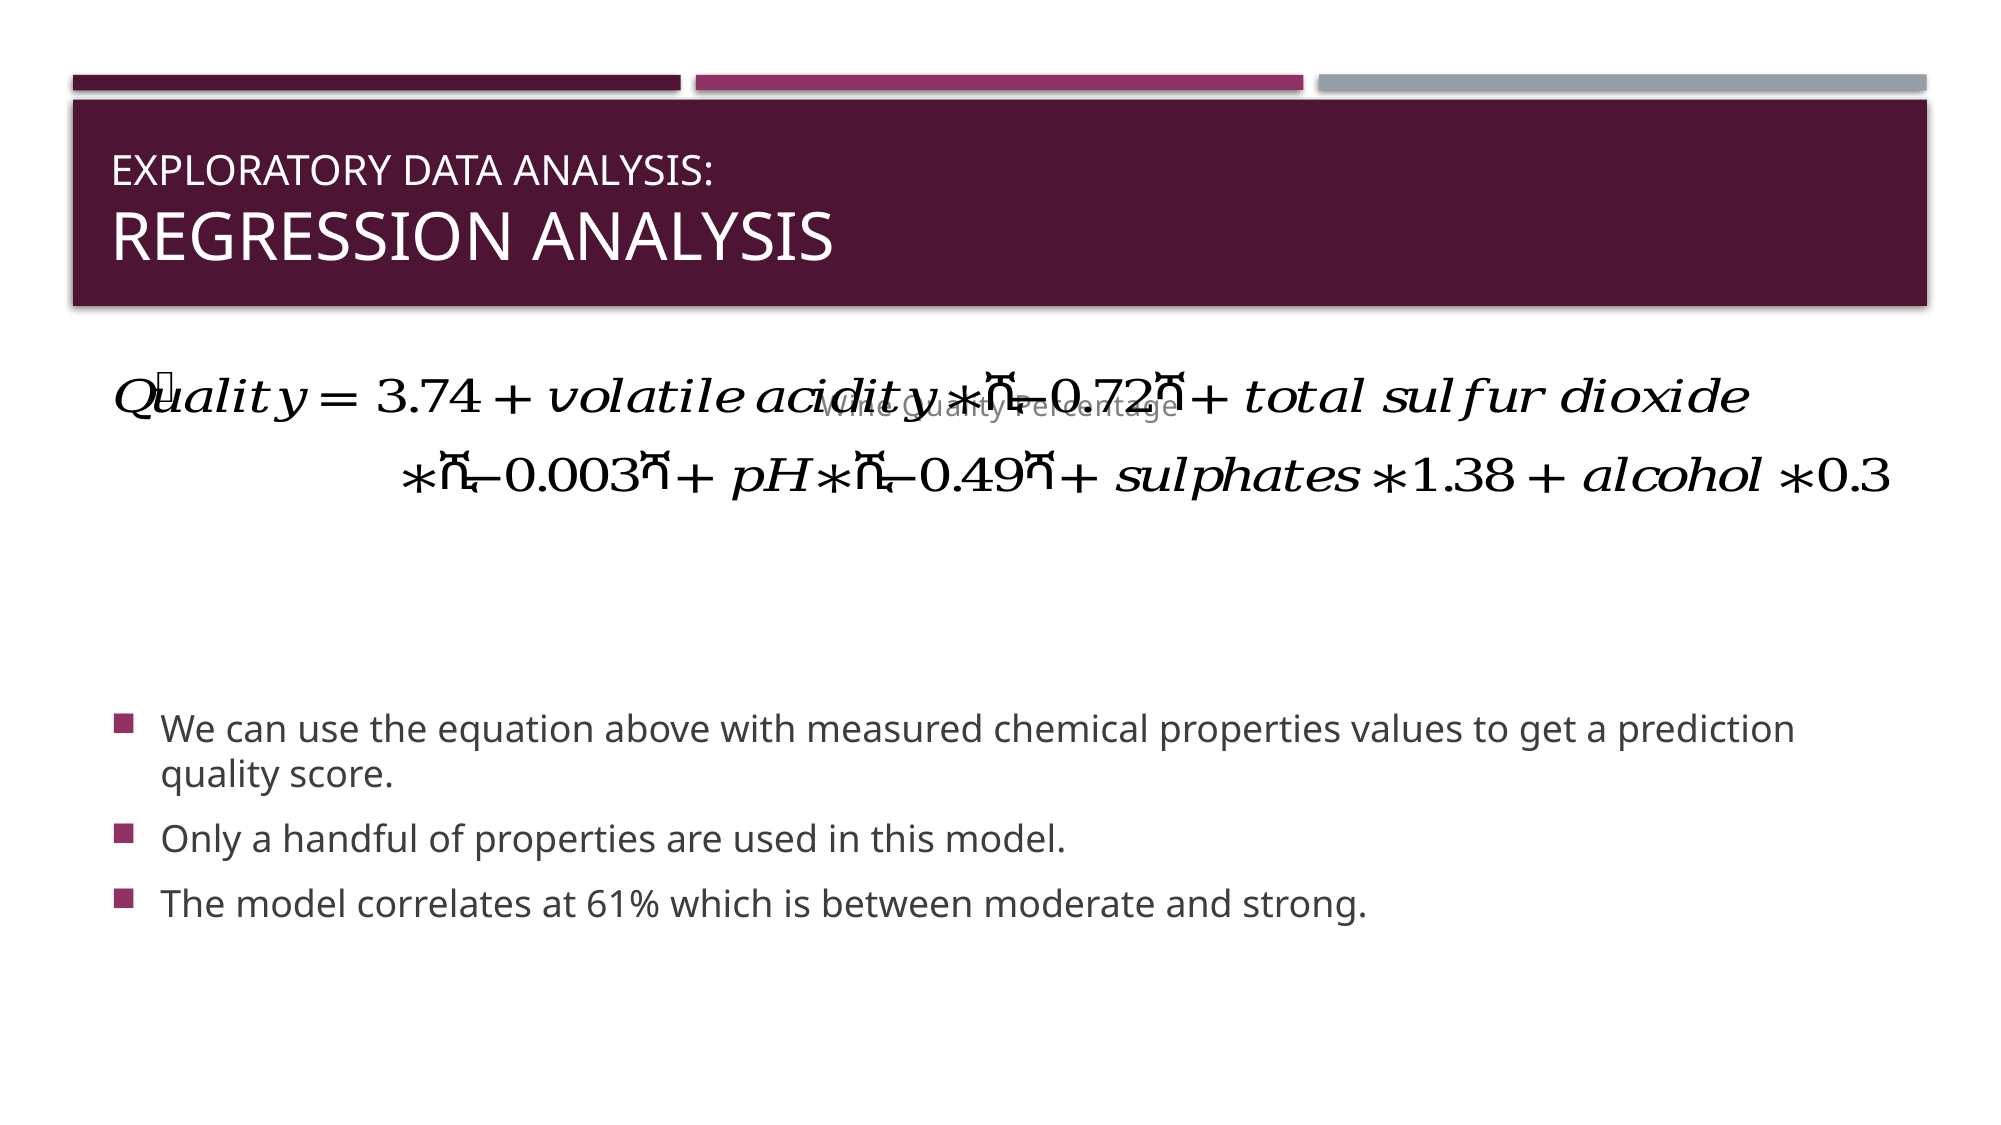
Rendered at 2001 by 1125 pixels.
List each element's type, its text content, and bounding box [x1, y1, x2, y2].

title Exploratory Data Analysis: Regression analysis [95, 119, 1905, 282]
list We can use the equation above with measured chemical properties values to get a prediction quality score. Only a handful of properties are used in this model. The model correlates at 61% which is between moderate and strong. [95, 625, 1905, 1006]
chart [94, 364, 1906, 528]
